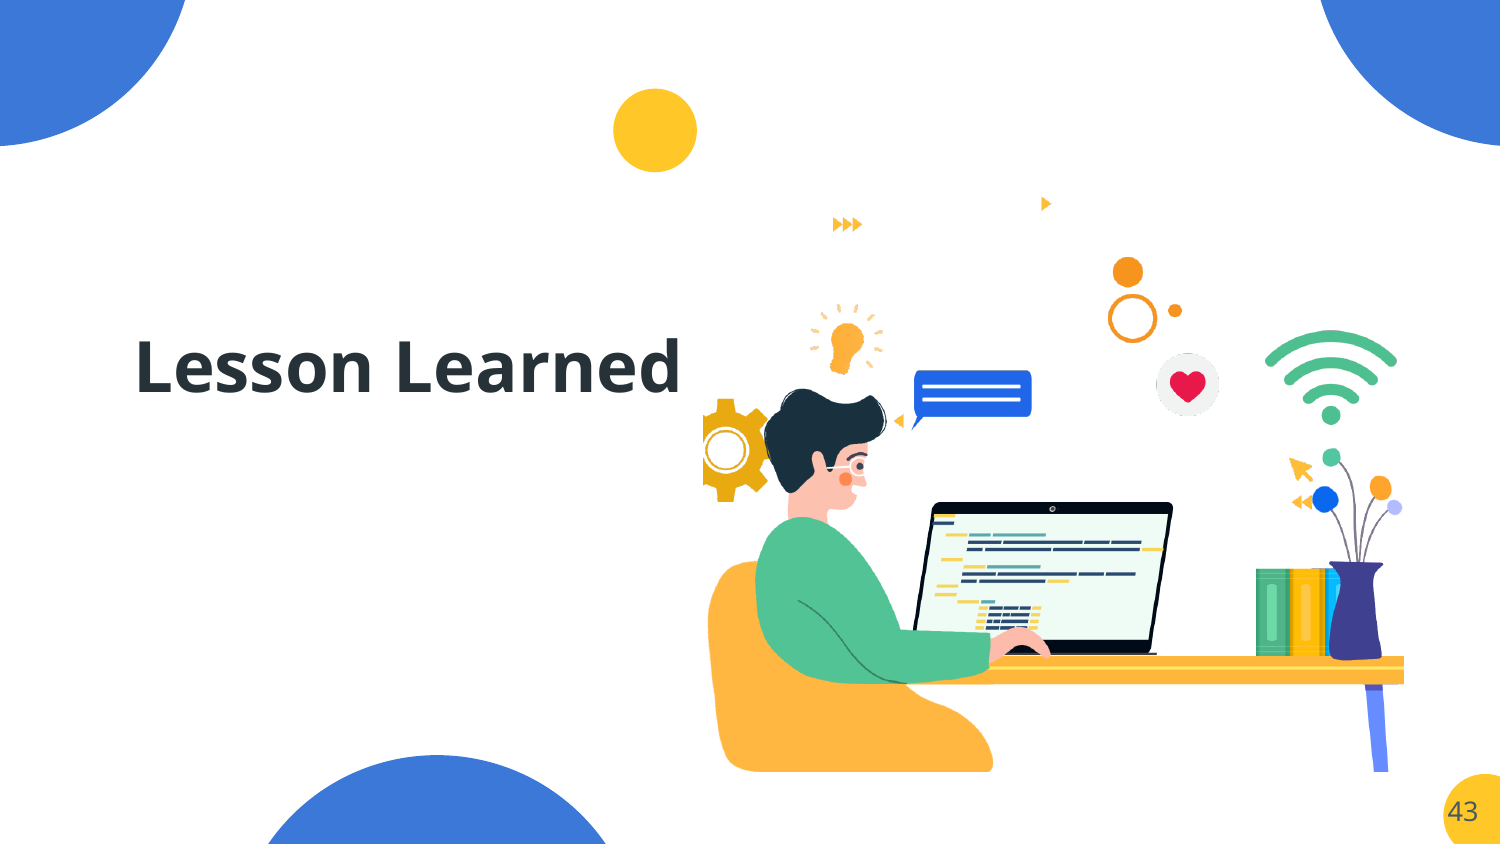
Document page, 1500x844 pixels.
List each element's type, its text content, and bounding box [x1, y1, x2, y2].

title Lesson Learned [118, 208, 698, 422]
picture [703, 71, 1404, 773]
slide_number ‹#› [1403, 779, 1494, 844]
